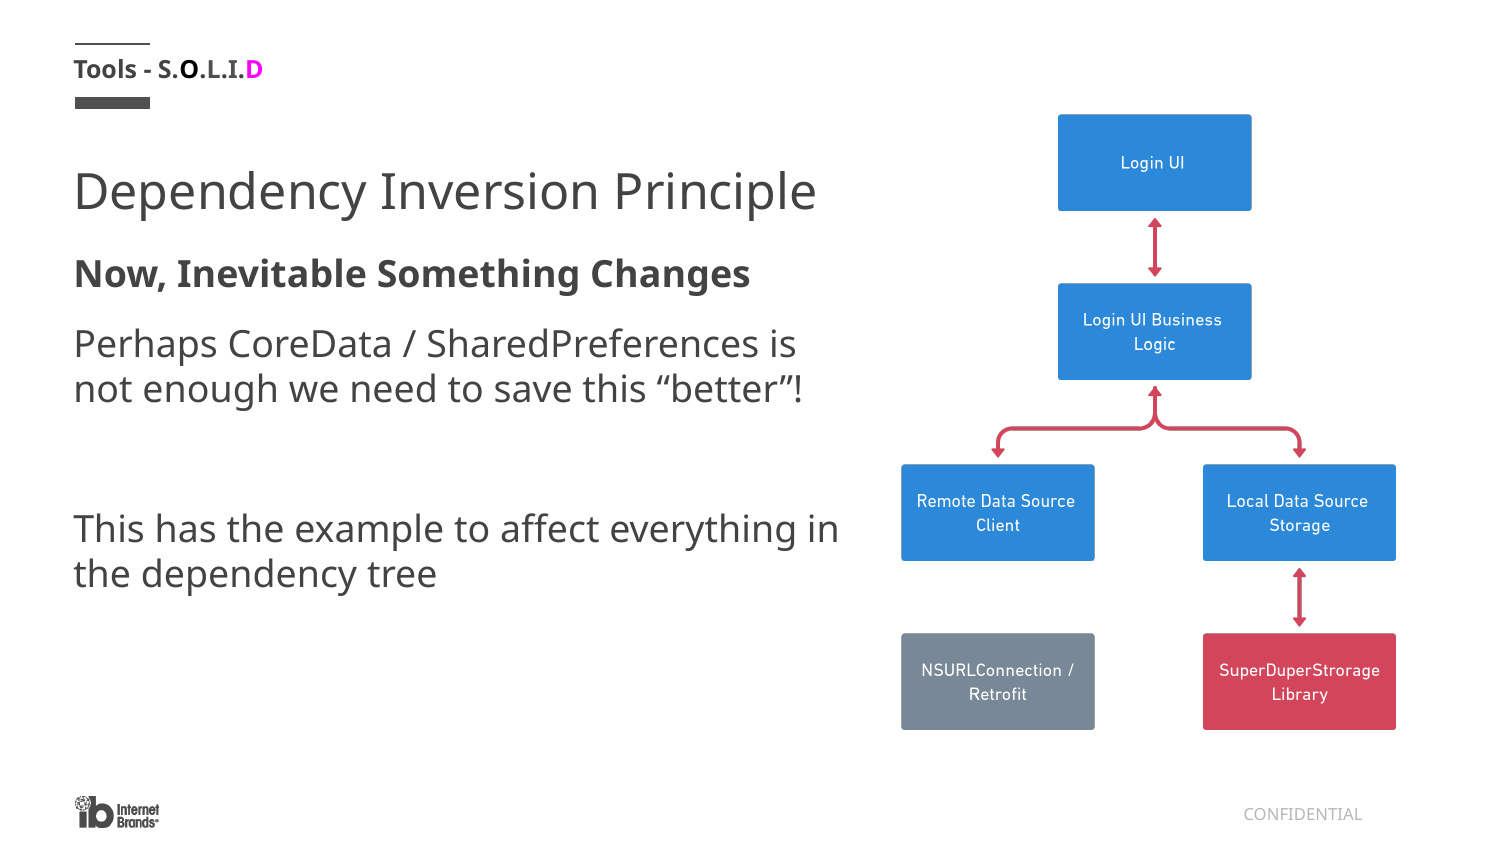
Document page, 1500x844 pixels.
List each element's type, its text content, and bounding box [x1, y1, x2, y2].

list Now, Inevitable Something Changes Perhaps CoreData / SharedPreferences is not enough we need to save this “better”! This has the example to affect everything in the dependency tree [58, 234, 878, 776]
picture [891, 103, 1406, 740]
subtitle Tools - S.O.L.I.D [58, 46, 1276, 91]
picture [75, 796, 159, 828]
title Dependency Inversion Principle [58, 121, 886, 259]
